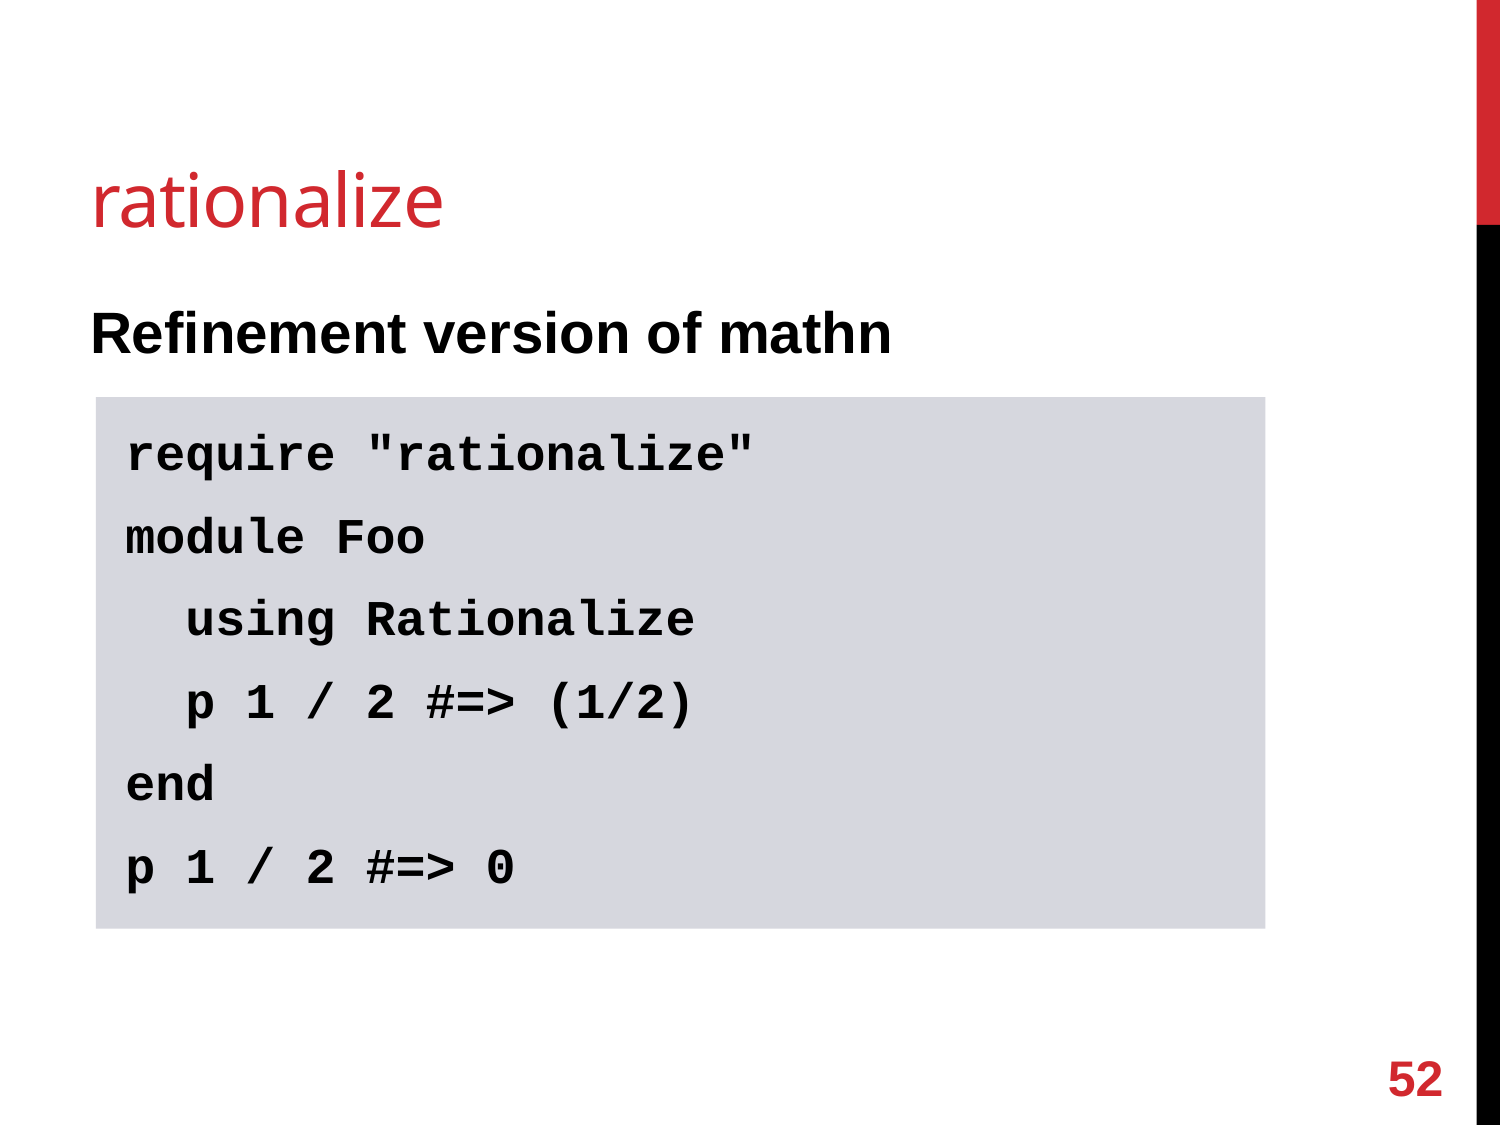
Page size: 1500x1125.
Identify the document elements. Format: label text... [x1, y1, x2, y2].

slide_number 51 [1372, 1045, 1500, 1106]
title rationalize [75, 25, 1025, 250]
text_box require "rationalize" module Foo using Rationalize p 1 / 2 #=> (1/2) end p 1 / 2 #=> 0 [95, 397, 1266, 929]
list Refinement version of mathn [75, 287, 1325, 1005]
